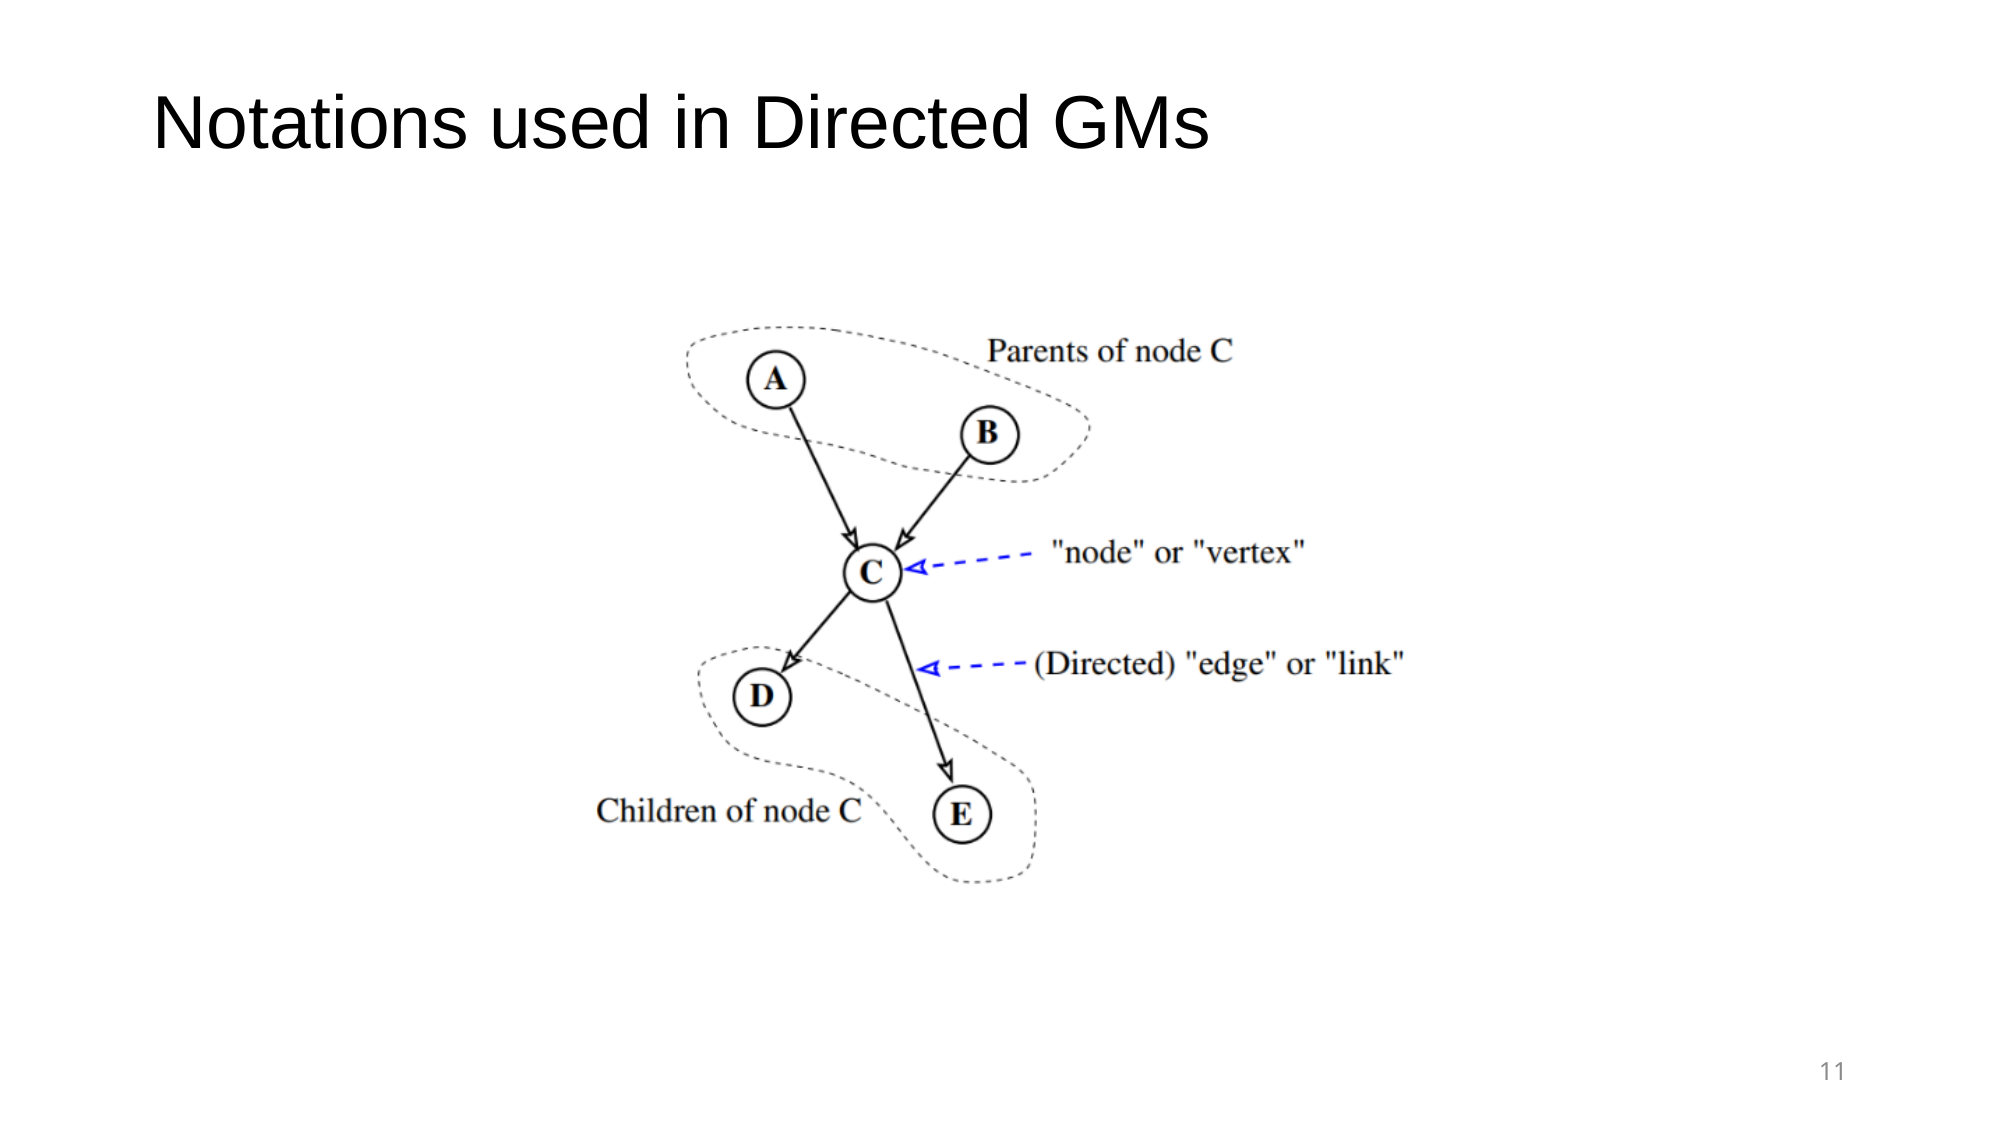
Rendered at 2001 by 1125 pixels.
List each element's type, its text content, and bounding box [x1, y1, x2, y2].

picture [588, 296, 1411, 902]
slide_number 11 [1412, 1042, 1863, 1103]
title Notations used in Directed GMs [137, 59, 1863, 189]
